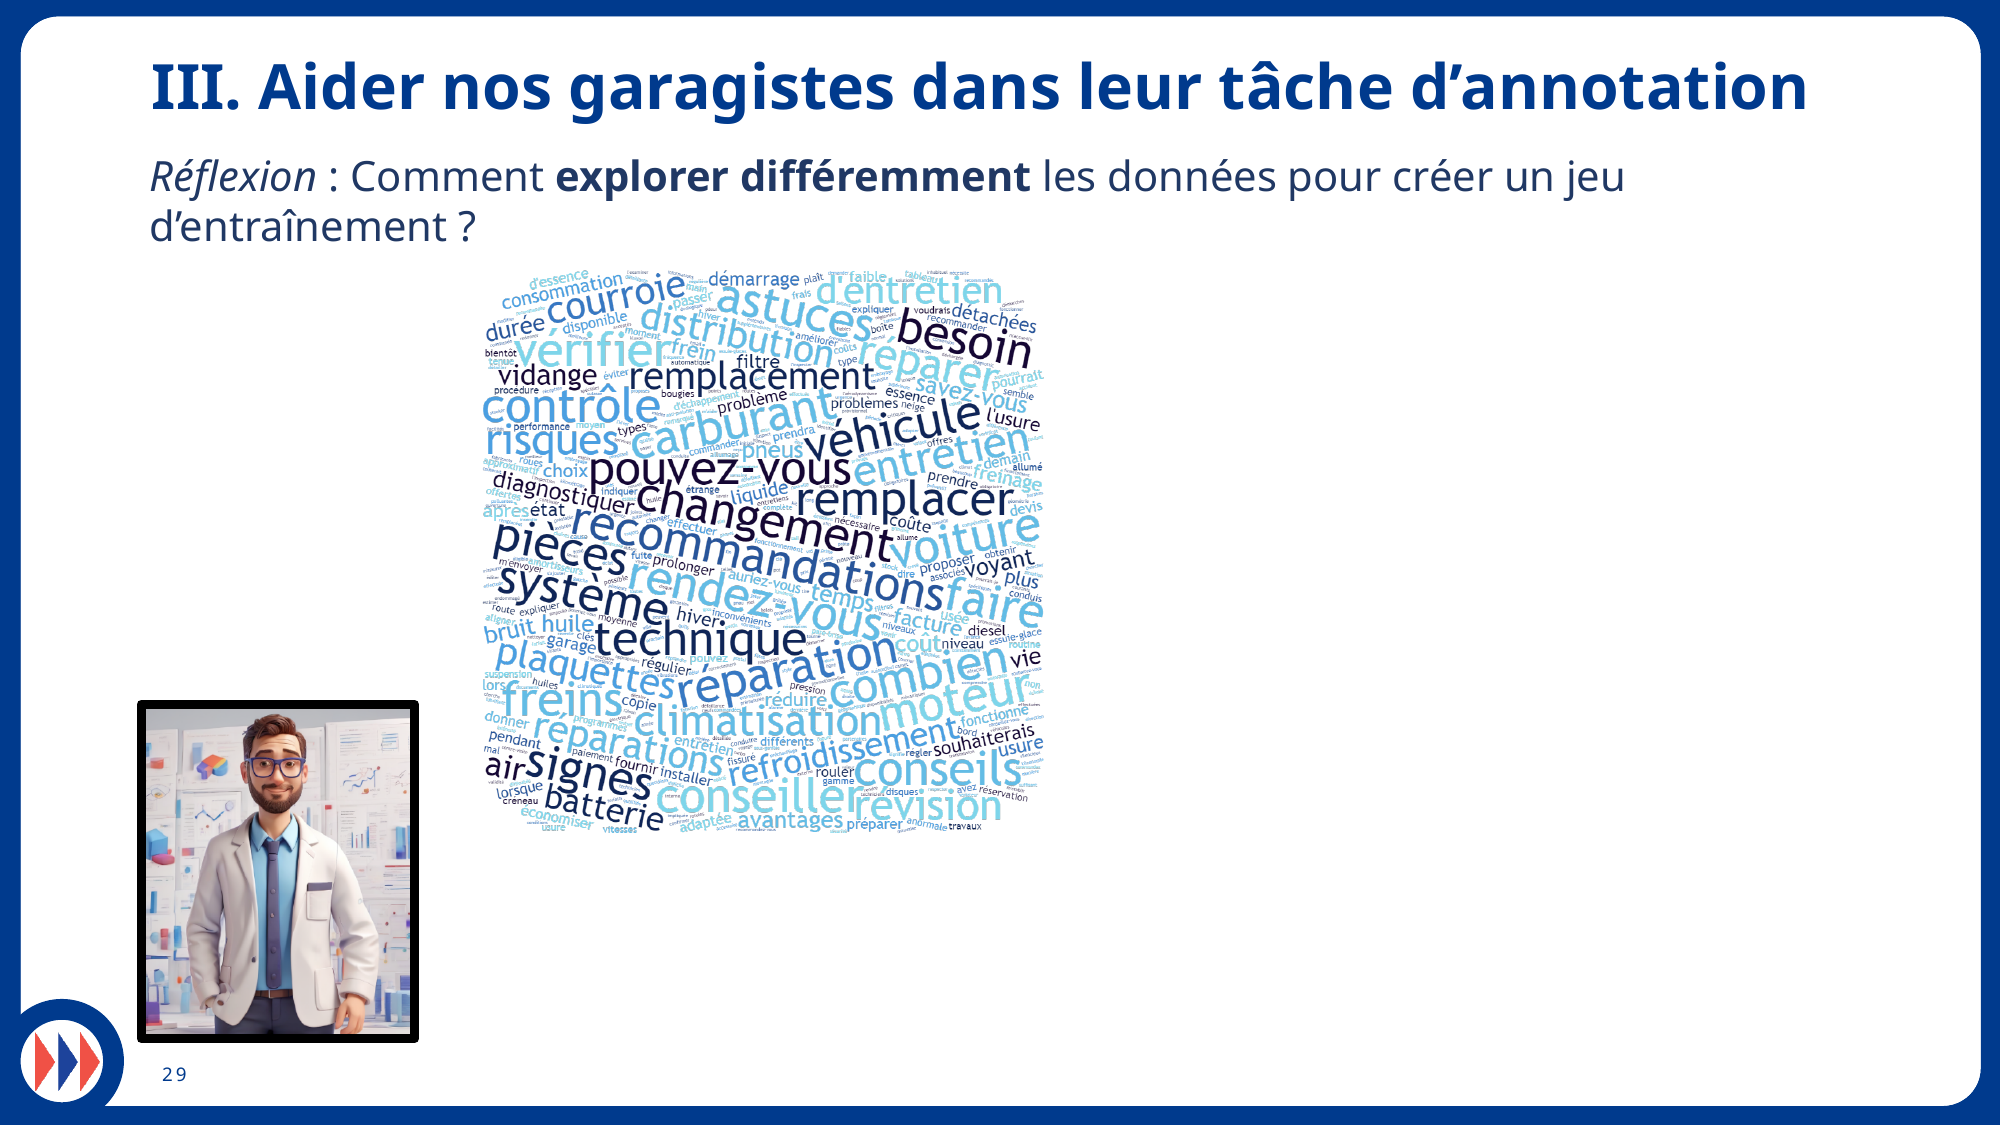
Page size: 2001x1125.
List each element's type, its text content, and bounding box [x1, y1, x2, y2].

slide_number 29 [147, 1056, 233, 1094]
list Réflexion : Comment explorer différemment les données pour créer un jeu d’entraînement ? [134, 142, 1945, 201]
picture [467, 255, 1059, 847]
picture [145, 708, 410, 1034]
title III. Aider nos garagistes dans leur tâche d’annotation [137, 48, 1945, 135]
picture [35, 1032, 100, 1091]
